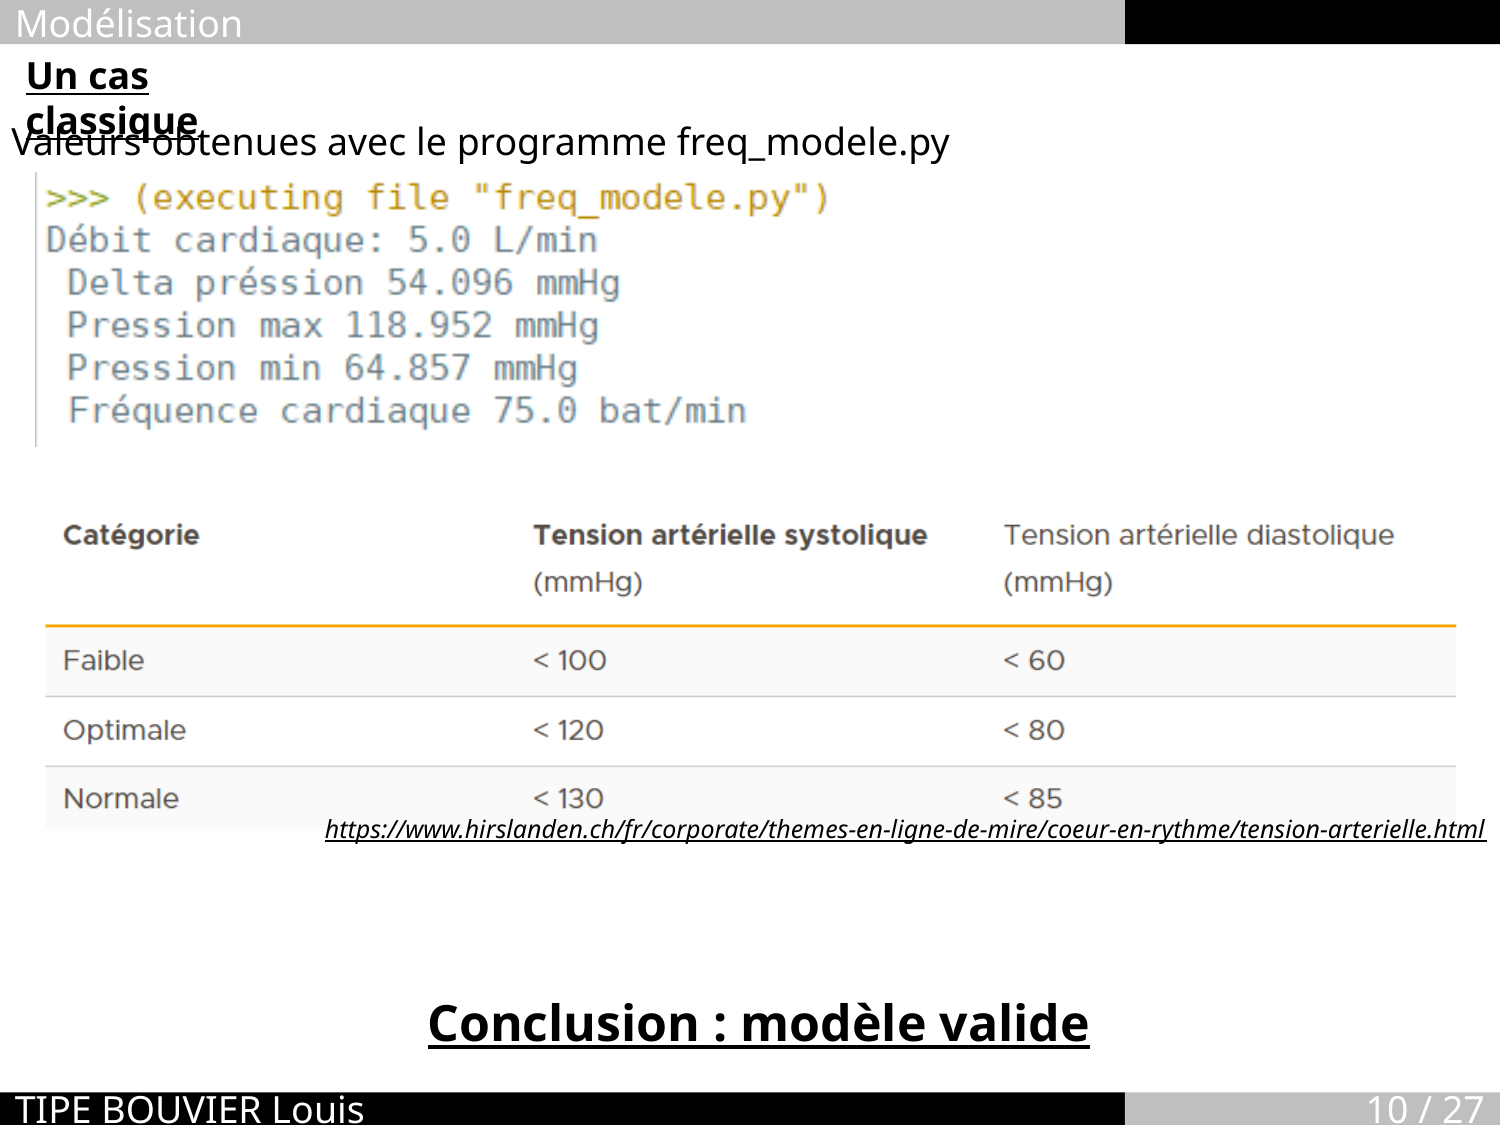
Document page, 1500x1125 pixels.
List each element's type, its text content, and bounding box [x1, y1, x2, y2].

text_box Conclusion : modèle valide [412, 984, 1105, 1059]
picture [35, 503, 1463, 829]
text_box https://www.hirslanden.ch/fr/corporate/themes-en-ligne-de-mire/coeur-en-rythme/tension-arterielle.html [310, 805, 1500, 855]
text_box Un cas classique [10, 45, 344, 150]
text_box 10 / 27 [1124, 1091, 1500, 1125]
text_box TIPE BOUVIER Louis [0, 1091, 1124, 1125]
picture [35, 172, 855, 447]
text_box Modélisation [0, 0, 1126, 45]
text_box Valeurs obtenues avec le programme freq_modele.py [0, 110, 966, 170]
text_box [1126, 0, 1500, 45]
